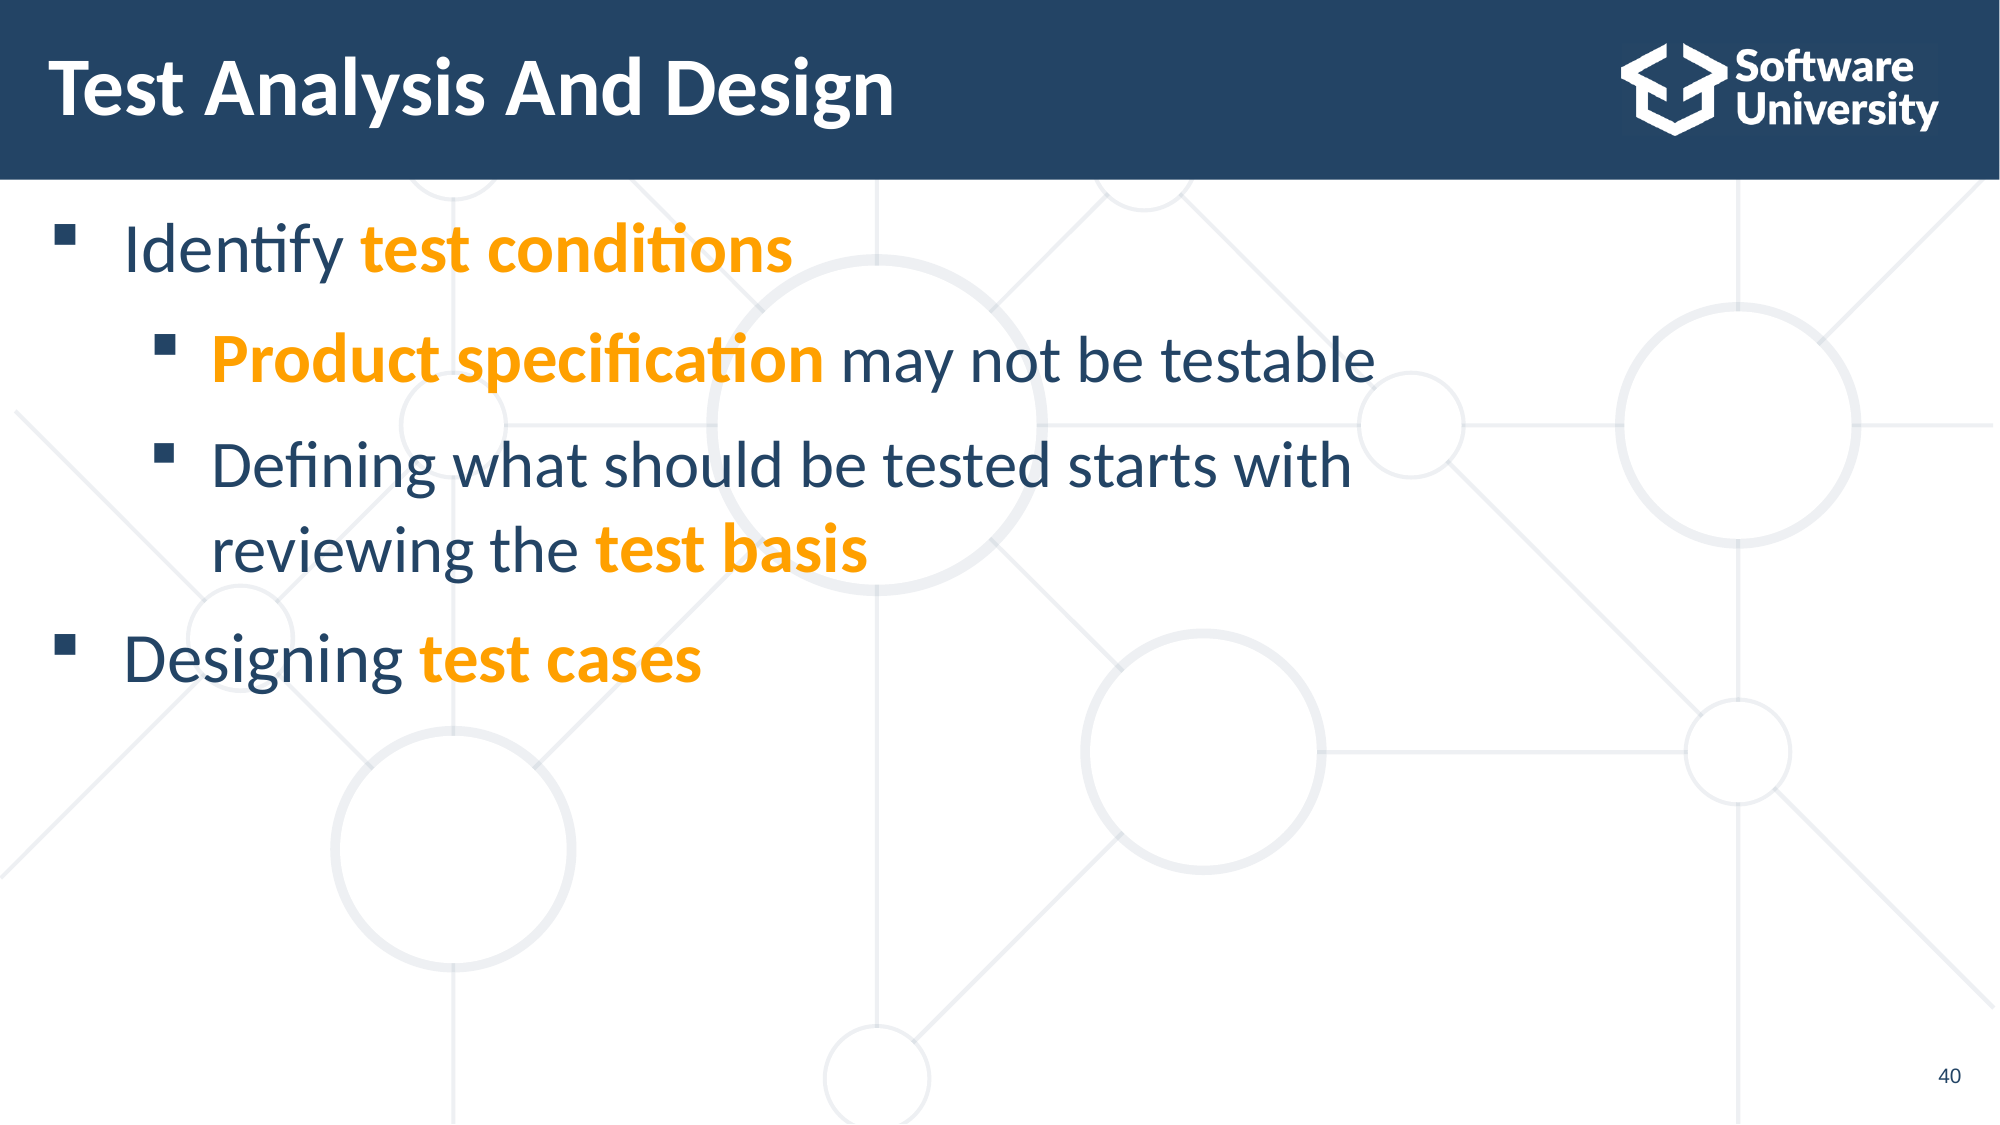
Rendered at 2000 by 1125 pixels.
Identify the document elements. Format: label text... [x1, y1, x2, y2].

picture [1621, 43, 1939, 136]
list Identify test conditions Product specification may not be testable Defining what should be tested starts with reviewing the test basis Designing test cases [31, 195, 1968, 1103]
title Test Analysis And Design [31, 16, 1591, 162]
slide_number 40 [1896, 1049, 1968, 1101]
